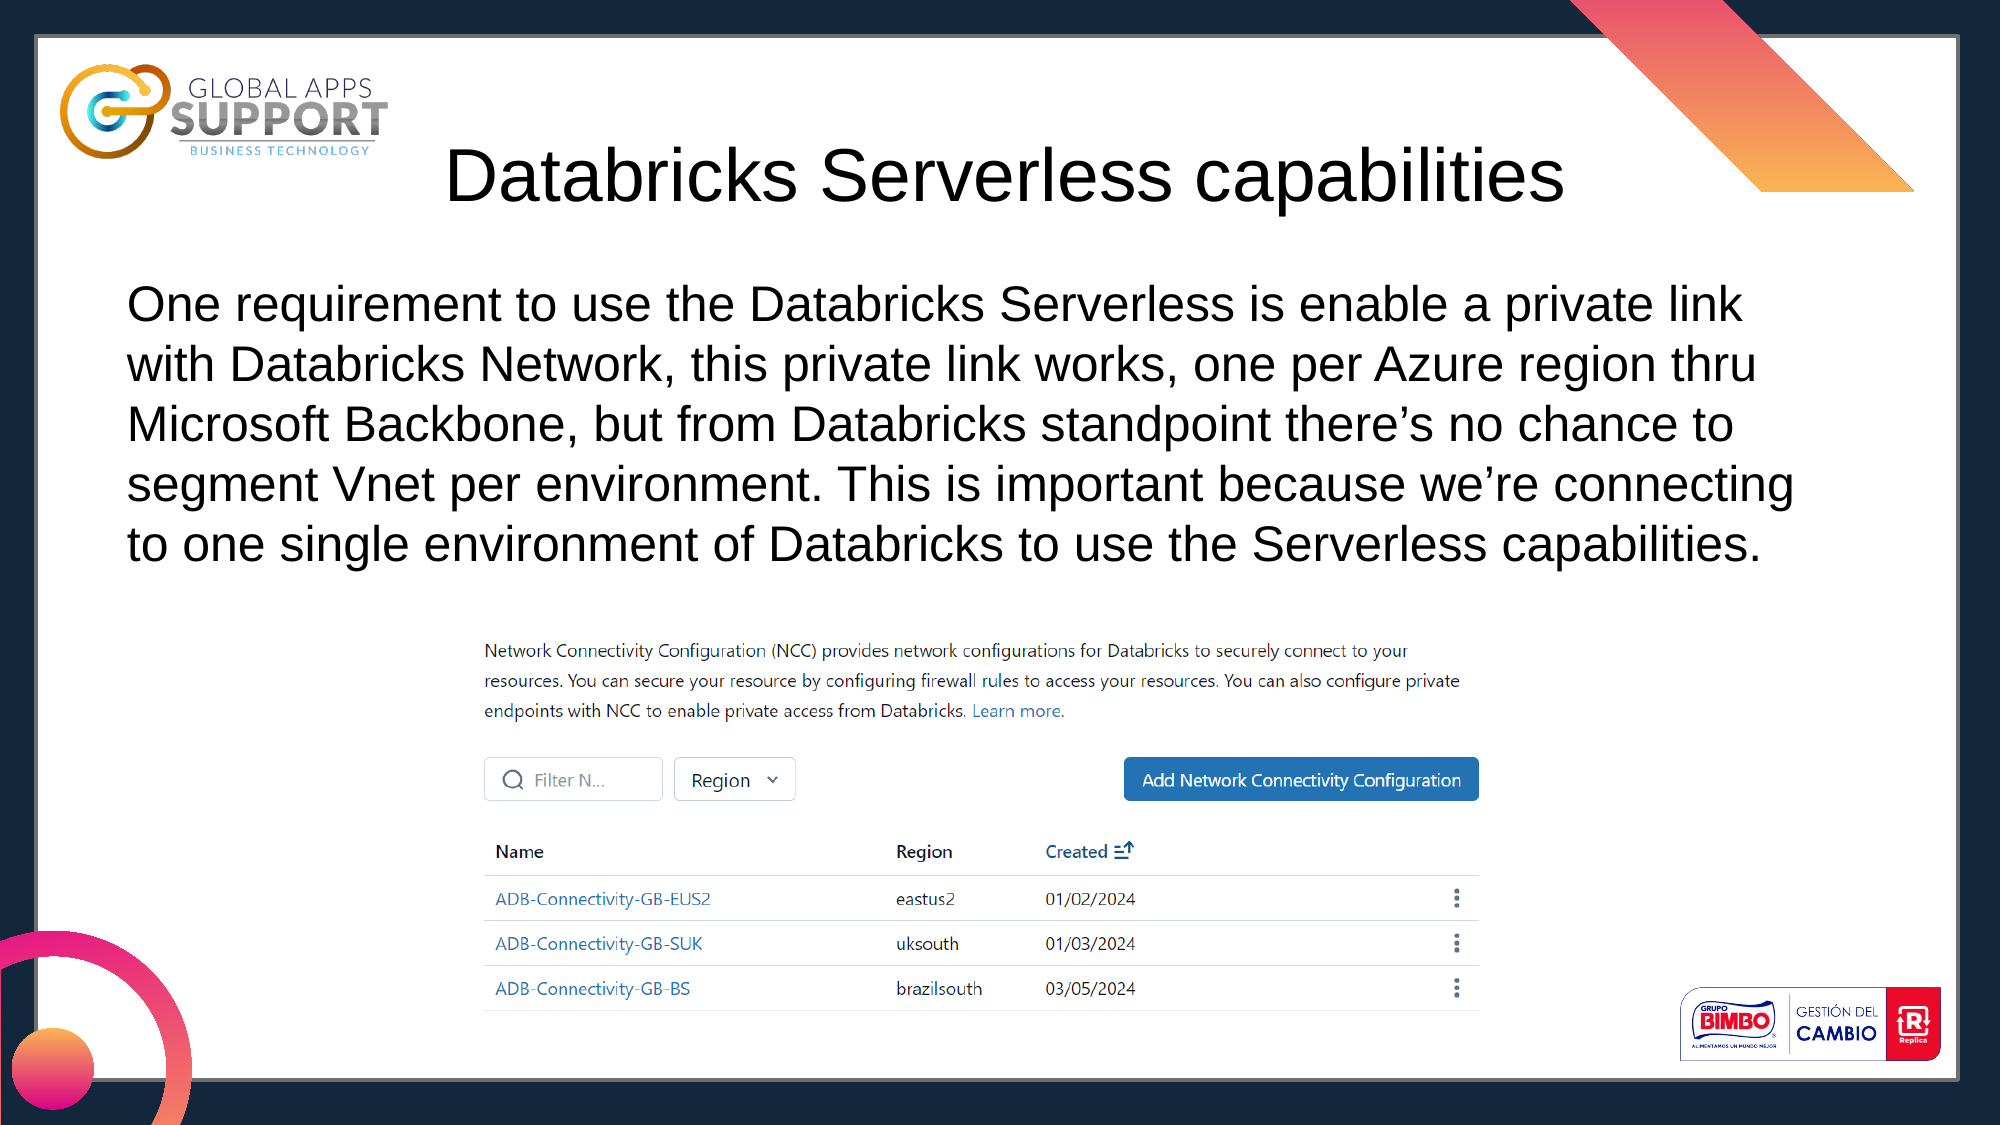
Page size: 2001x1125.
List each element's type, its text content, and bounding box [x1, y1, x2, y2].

picture [480, 615, 1492, 1011]
picture [1680, 987, 1941, 1061]
picture [60, 64, 388, 159]
text_box One requirement to use the Databricks Serverless is enable a private link with Databricks Network, this private link works, one per Azure region thru Microsoft Backbone, but from Databricks standpoint there’s no chance to segment Vnet per environment. This is important because we’re connecting to one single environment of Databricks to use the Serverless capabilities. [112, 264, 1848, 659]
text_box Databricks Serverless capabilities [408, 91, 1603, 263]
